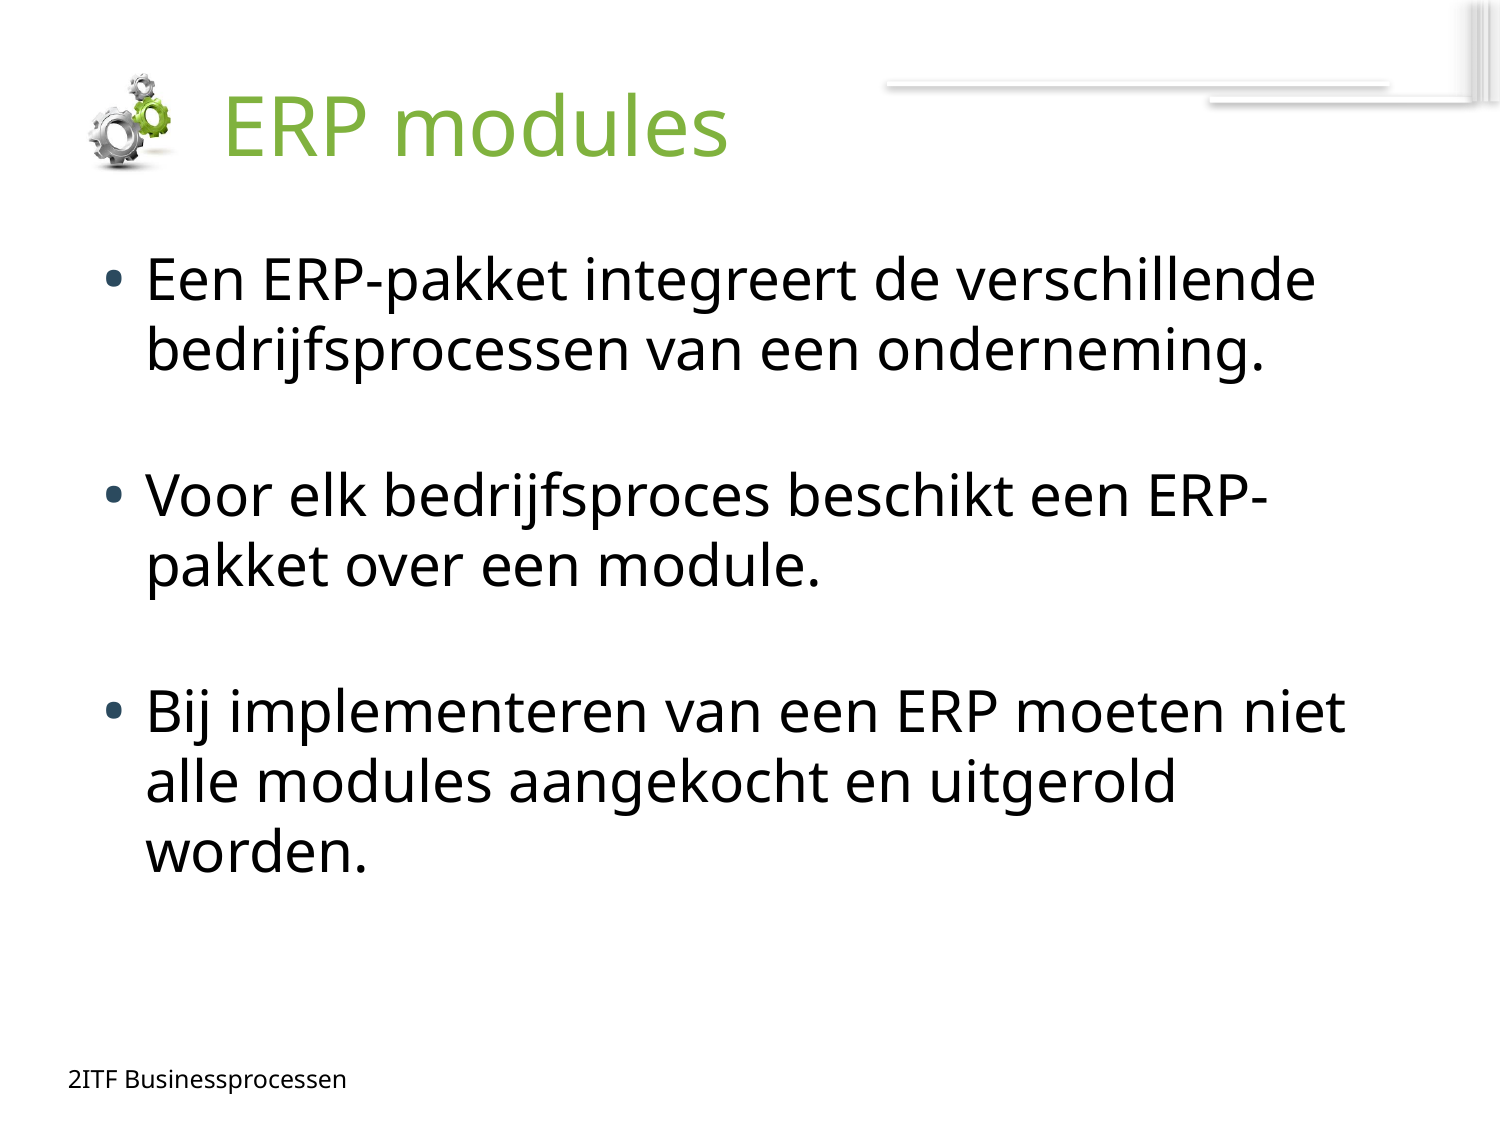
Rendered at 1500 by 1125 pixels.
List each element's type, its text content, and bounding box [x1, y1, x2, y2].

title ERP modules [206, 35, 1418, 211]
list Een ERP-pakket integreert de verschillende bedrijfsprocessen van een onderneming. Voor elk bedrijfsproces beschikt een ERP-pakket over een module. Bij implementeren van een ERP moeten niet alle modules aangekocht en uitgerold worden. [70, 234, 1421, 1055]
picture [78, 69, 186, 176]
